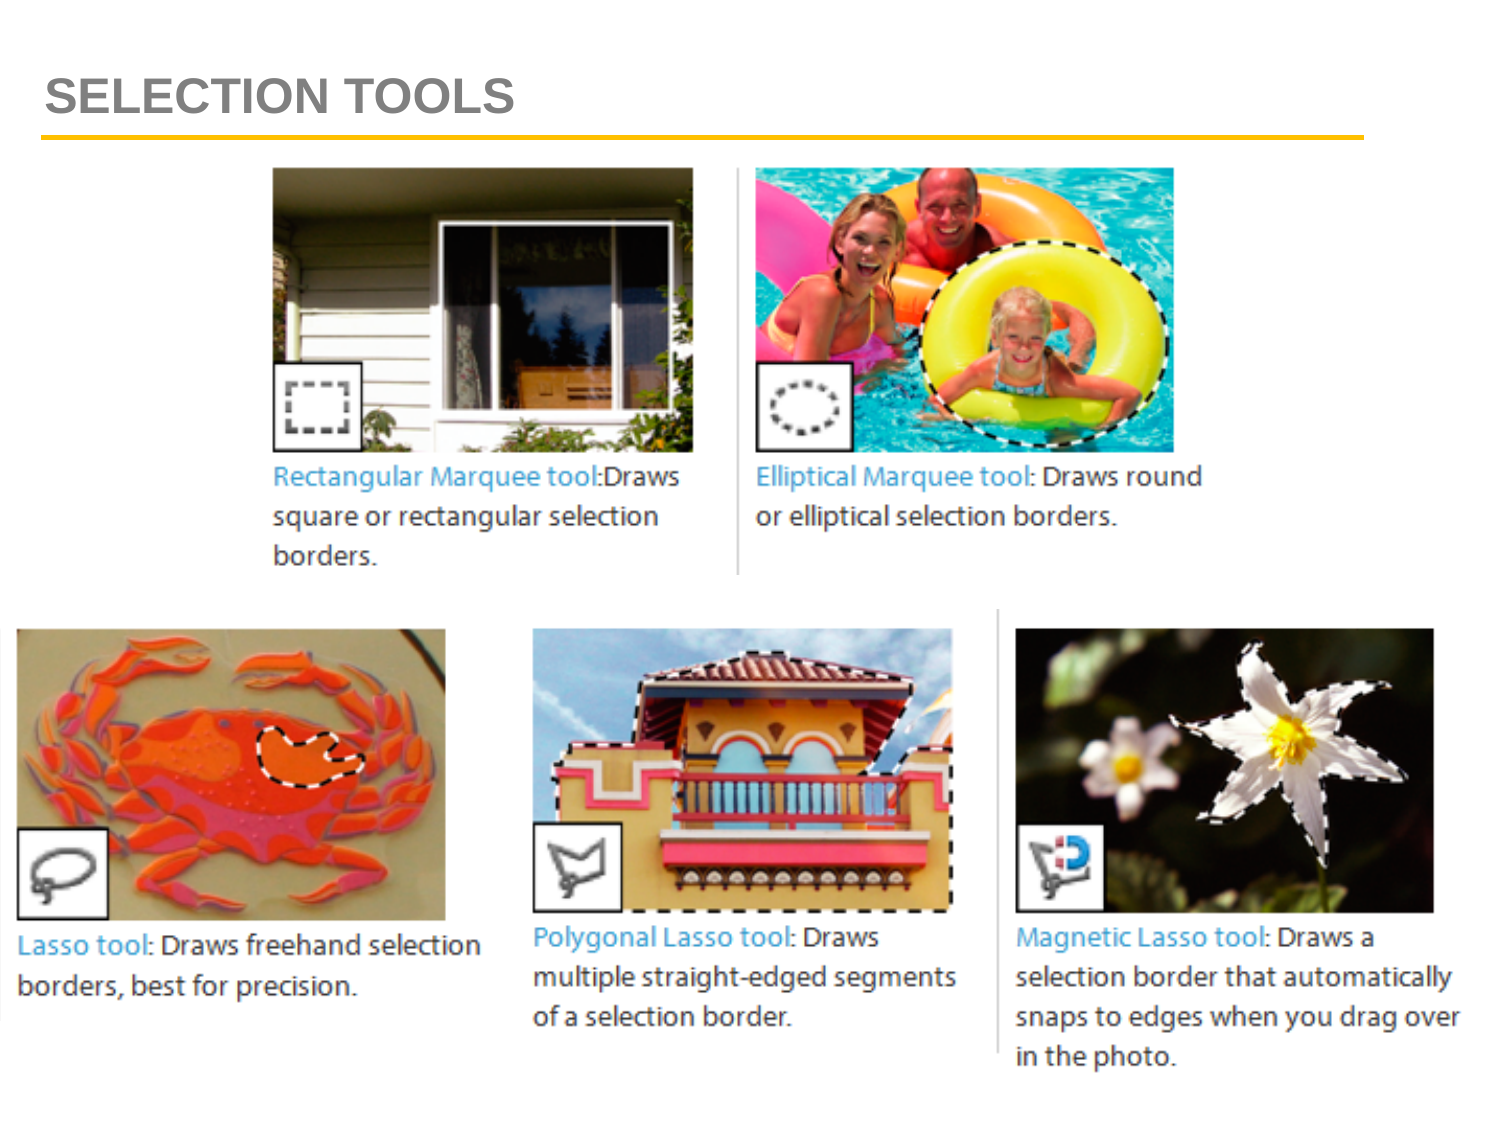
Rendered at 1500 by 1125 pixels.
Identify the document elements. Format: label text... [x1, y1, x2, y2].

text_box [25, 0, 402, 171]
text_box SELECTION TOOLS [402, 30, 1388, 157]
picture [265, 160, 1211, 575]
picture [525, 609, 1471, 1083]
picture [0, 621, 491, 1022]
